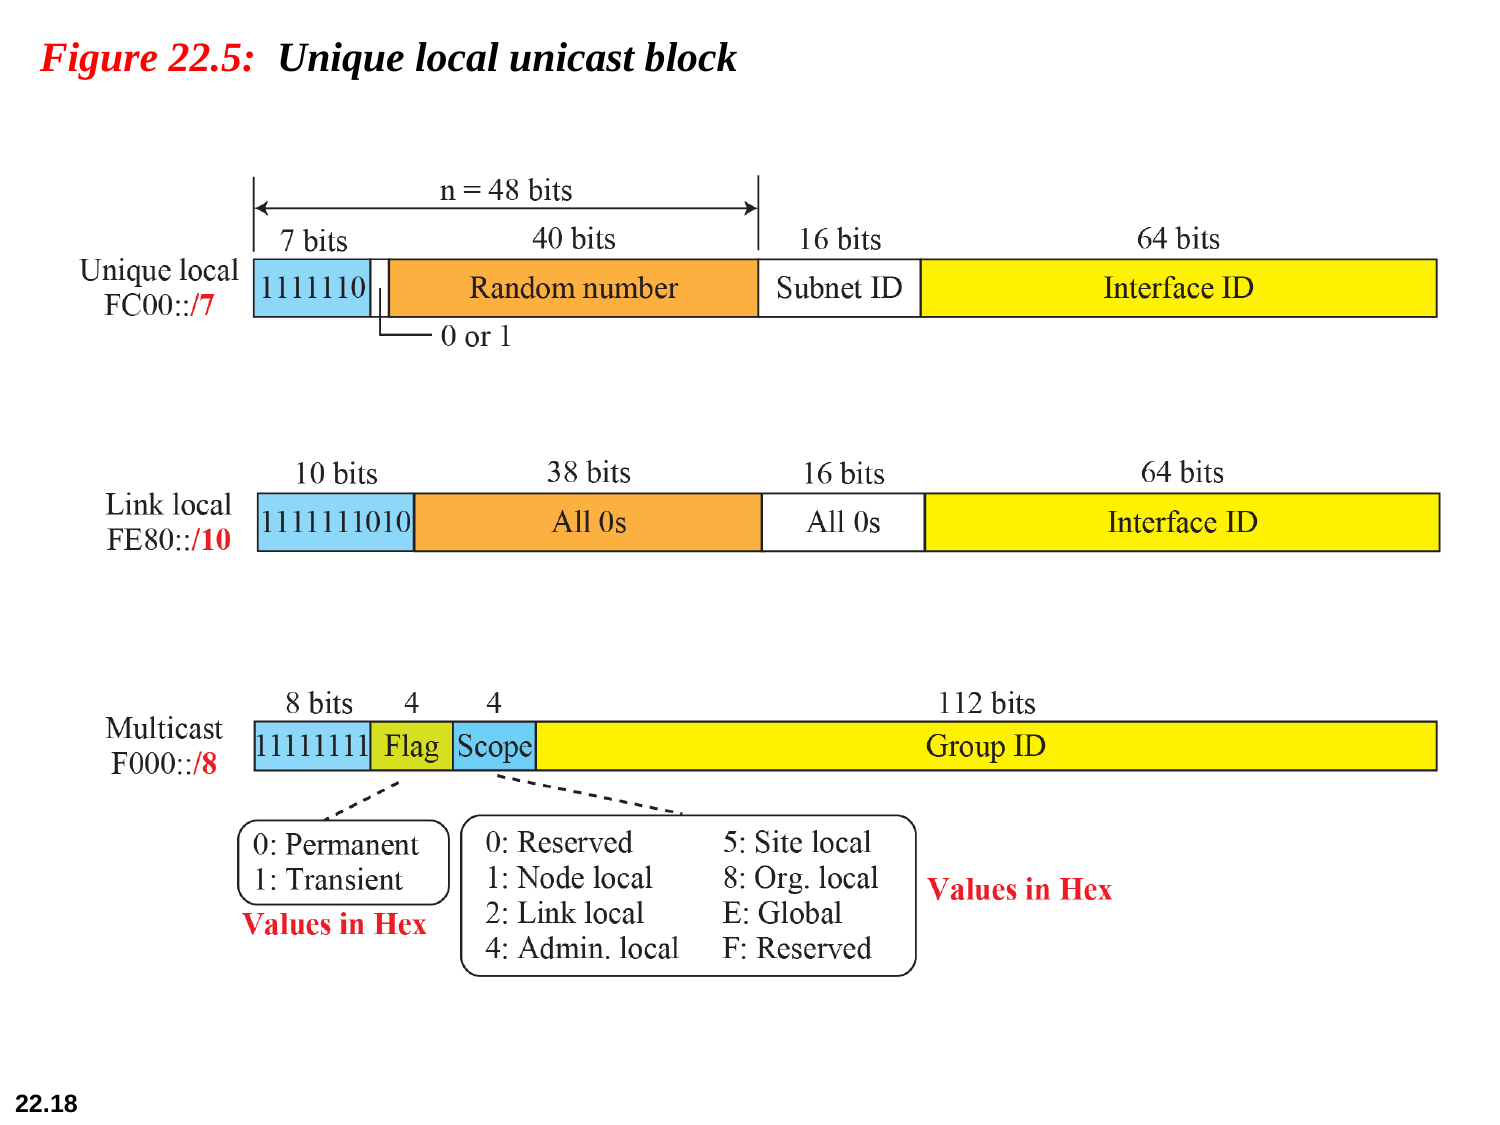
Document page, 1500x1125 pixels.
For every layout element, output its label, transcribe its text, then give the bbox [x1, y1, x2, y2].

text_box Figure 22.5: Unique local unicast block [24, 22, 1363, 87]
picture [79, 174, 1438, 357]
text_box 22.18 [0, 1049, 313, 1125]
picture [104, 456, 1442, 559]
picture [104, 687, 1438, 977]
